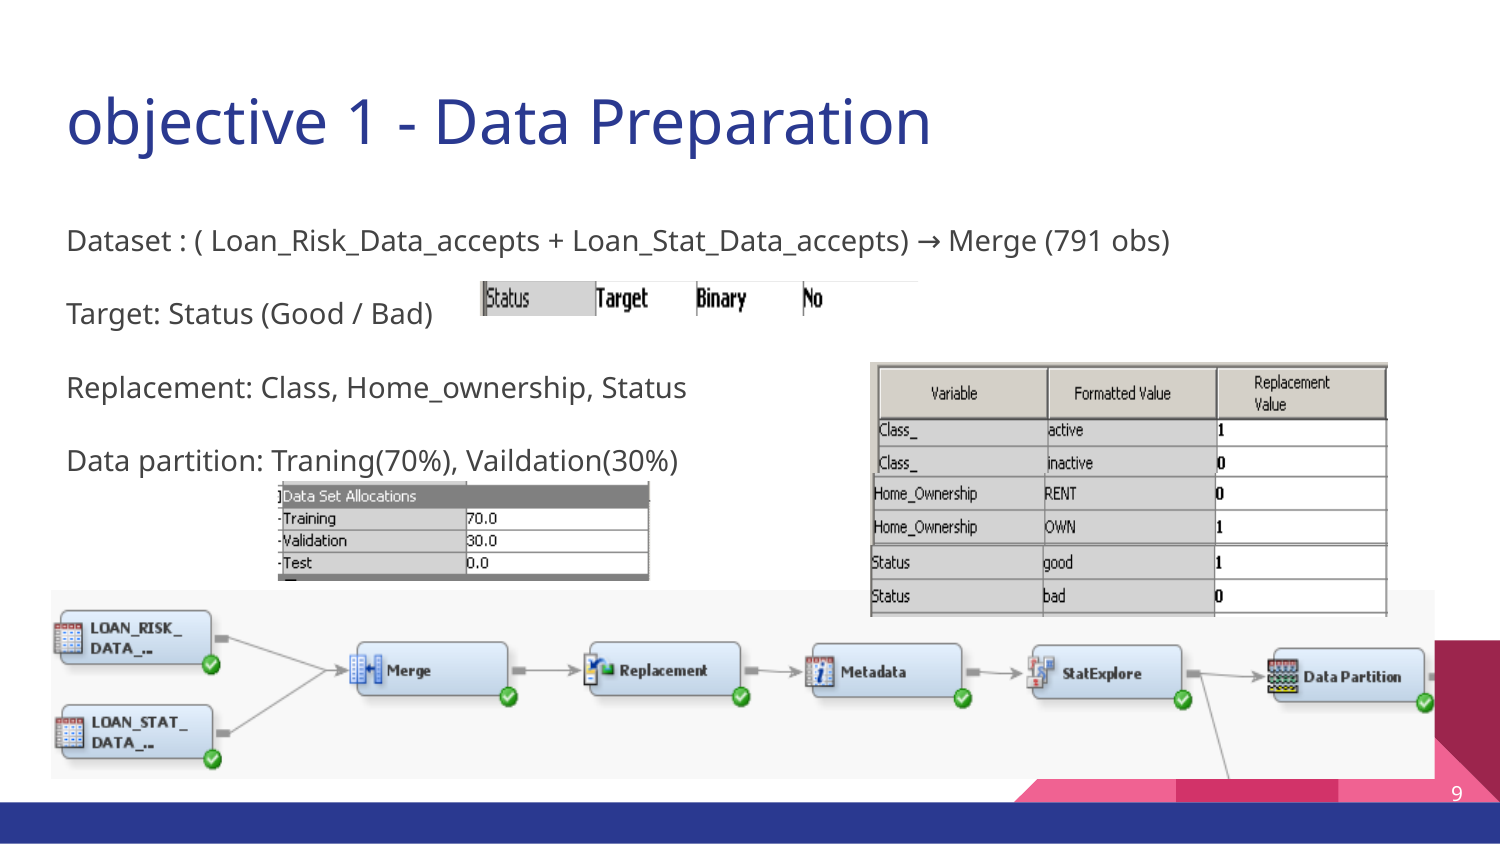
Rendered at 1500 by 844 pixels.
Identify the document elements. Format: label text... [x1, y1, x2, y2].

picture [277, 480, 651, 582]
picture [479, 281, 919, 316]
list Dataset : ( Loan_Risk_Data_accepts + Loan_Stat_Data_accepts) → Merge (791 obs) Target: Status (Good / Bad) Replacement: Class, Home_ownership, Status Data partition: Traning(70%), Vaildation(30%) [51, 201, 1449, 750]
title objective 1 - Data Preparation [51, 67, 1449, 167]
picture [50, 362, 1435, 779]
slide_number 9 [1387, 762, 1478, 828]
